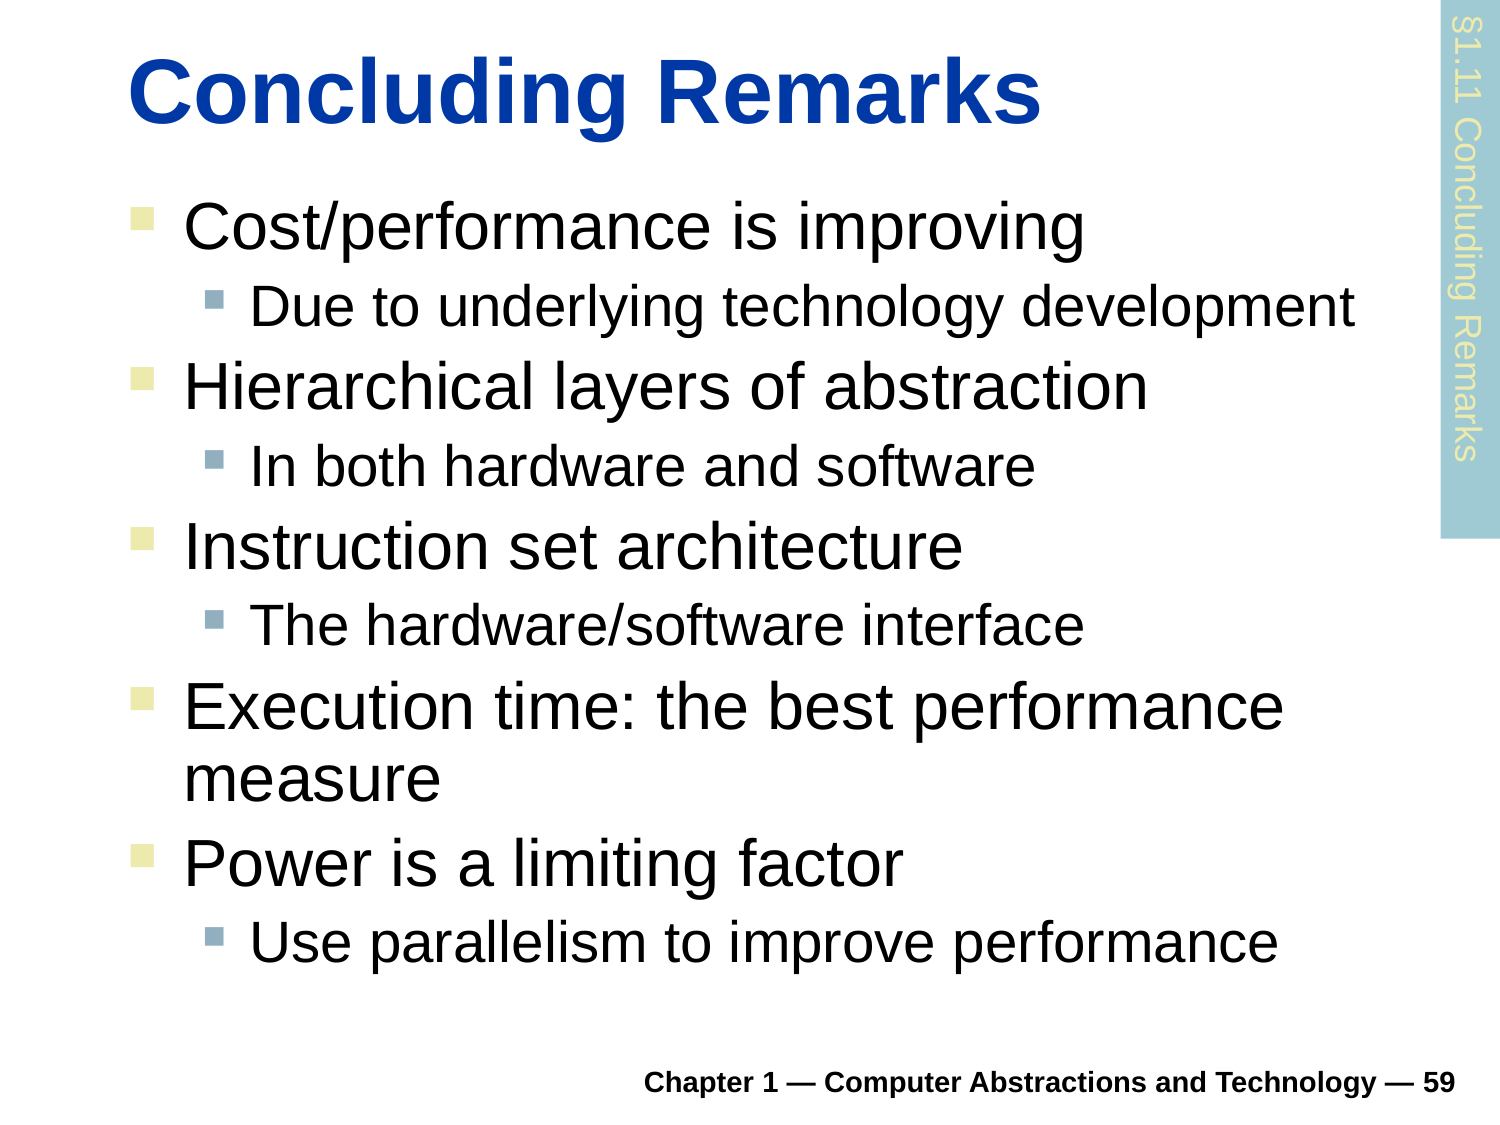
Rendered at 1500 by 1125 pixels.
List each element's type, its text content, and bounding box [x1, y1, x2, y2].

footer Chapter 1 — Computer Abstractions and Technology — 59 [277, 1046, 1471, 1106]
list Cost/performance is improving Due to underlying technology development Hierarchical layers of abstraction In both hardware and software Instruction set architecture The hardware/software interface Execution time: the best performance measure Power is a limiting factor Use parallelism to improve performance [112, 184, 1469, 1024]
text_box §1.11 Concluding Remarks [1440, 0, 1500, 539]
title Concluding Remarks [112, 23, 1440, 149]
